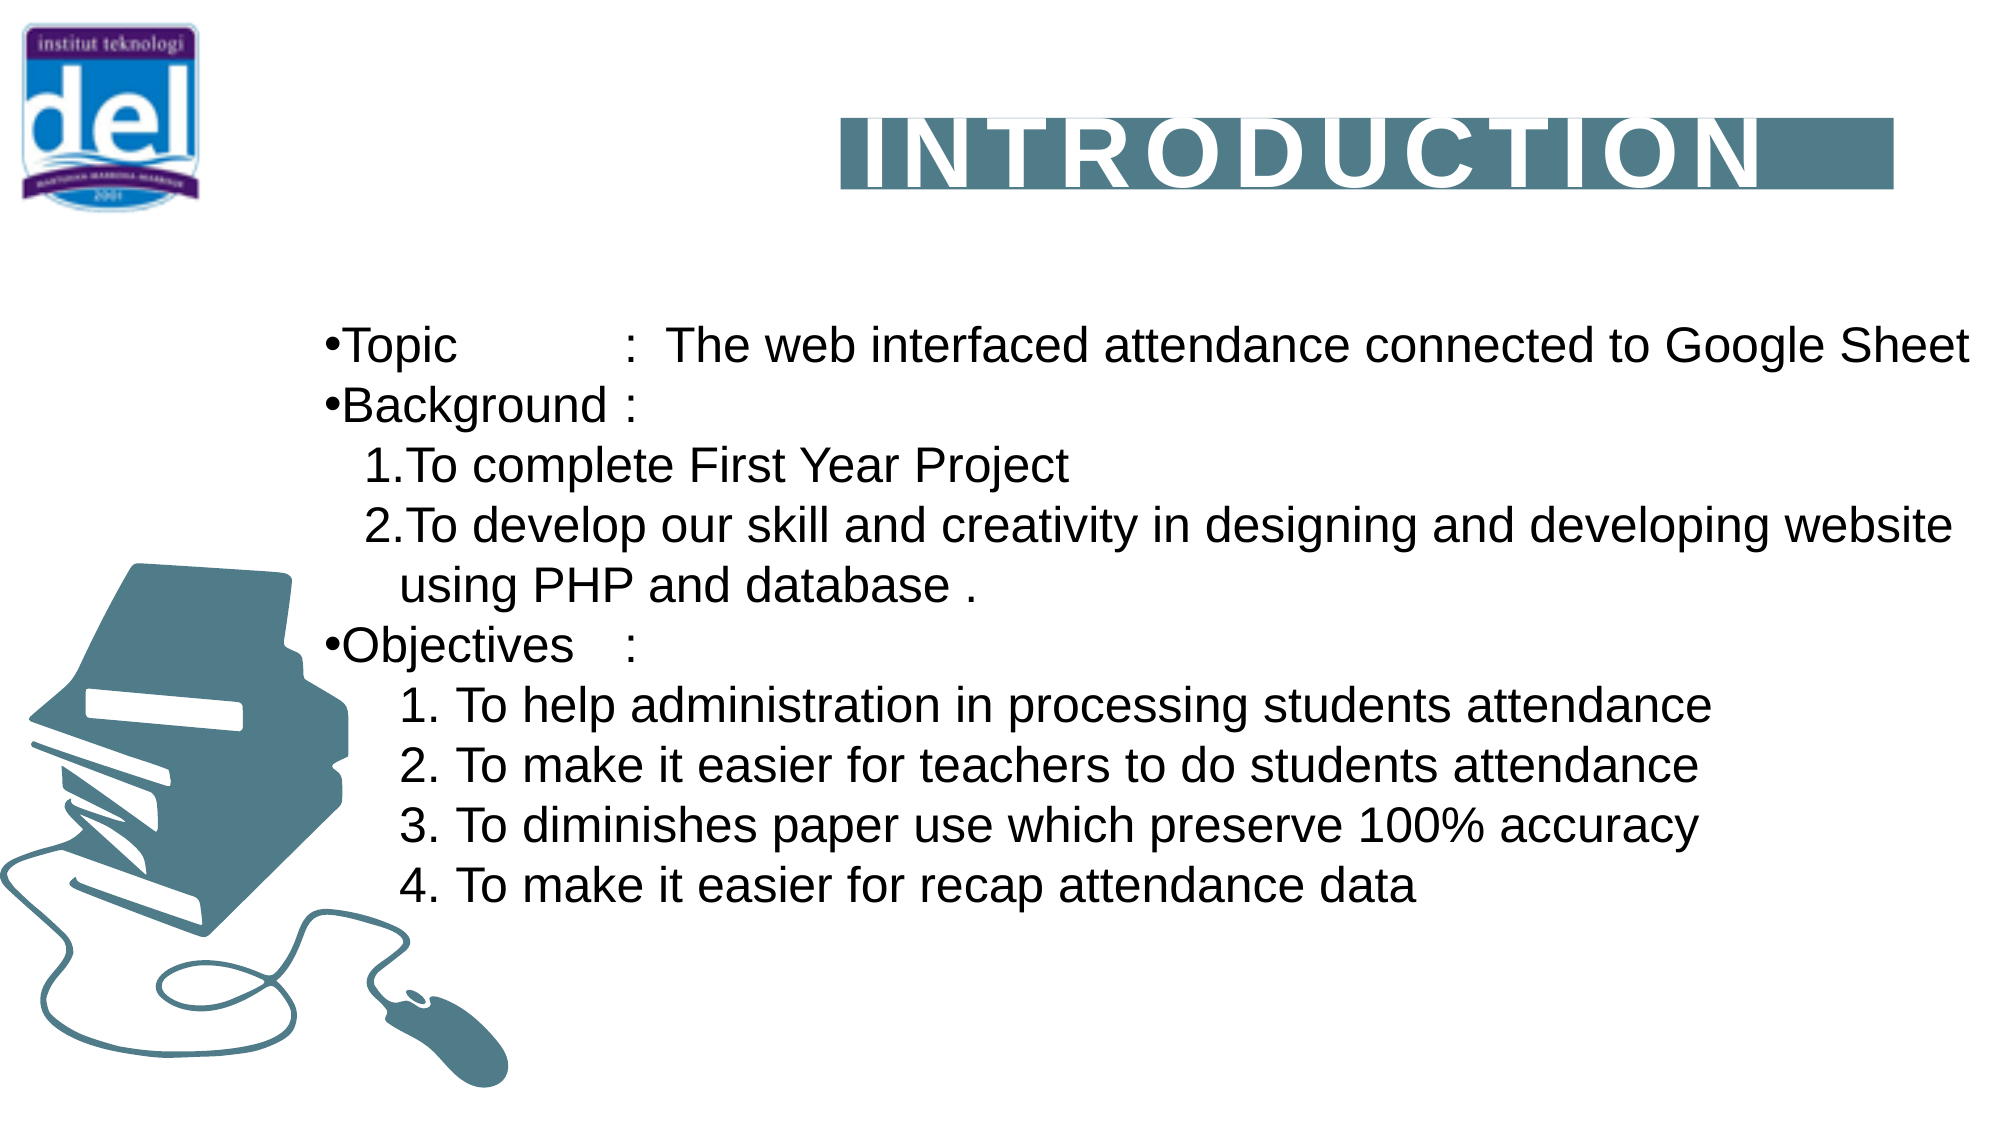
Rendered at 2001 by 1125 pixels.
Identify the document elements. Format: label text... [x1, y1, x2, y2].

text_box [840, 117, 846, 190]
picture [18, 5, 206, 217]
text_box [360, 921, 509, 1088]
text_box INTRODUCTION [846, 80, 1911, 215]
text_box Topic : The web interfaced attendance connected to Google Sheet Background : To complete First Year Project To develop our skill and creativity in designing and developing website using PHP and database . Objectives : To help administration in processing students attendance To make it easier for teachers to do students attendance To diminishes paper use which preserve 100% accuracy To make it easier for recap attendance data [309, 305, 2000, 921]
text_box [0, 563, 312, 1058]
